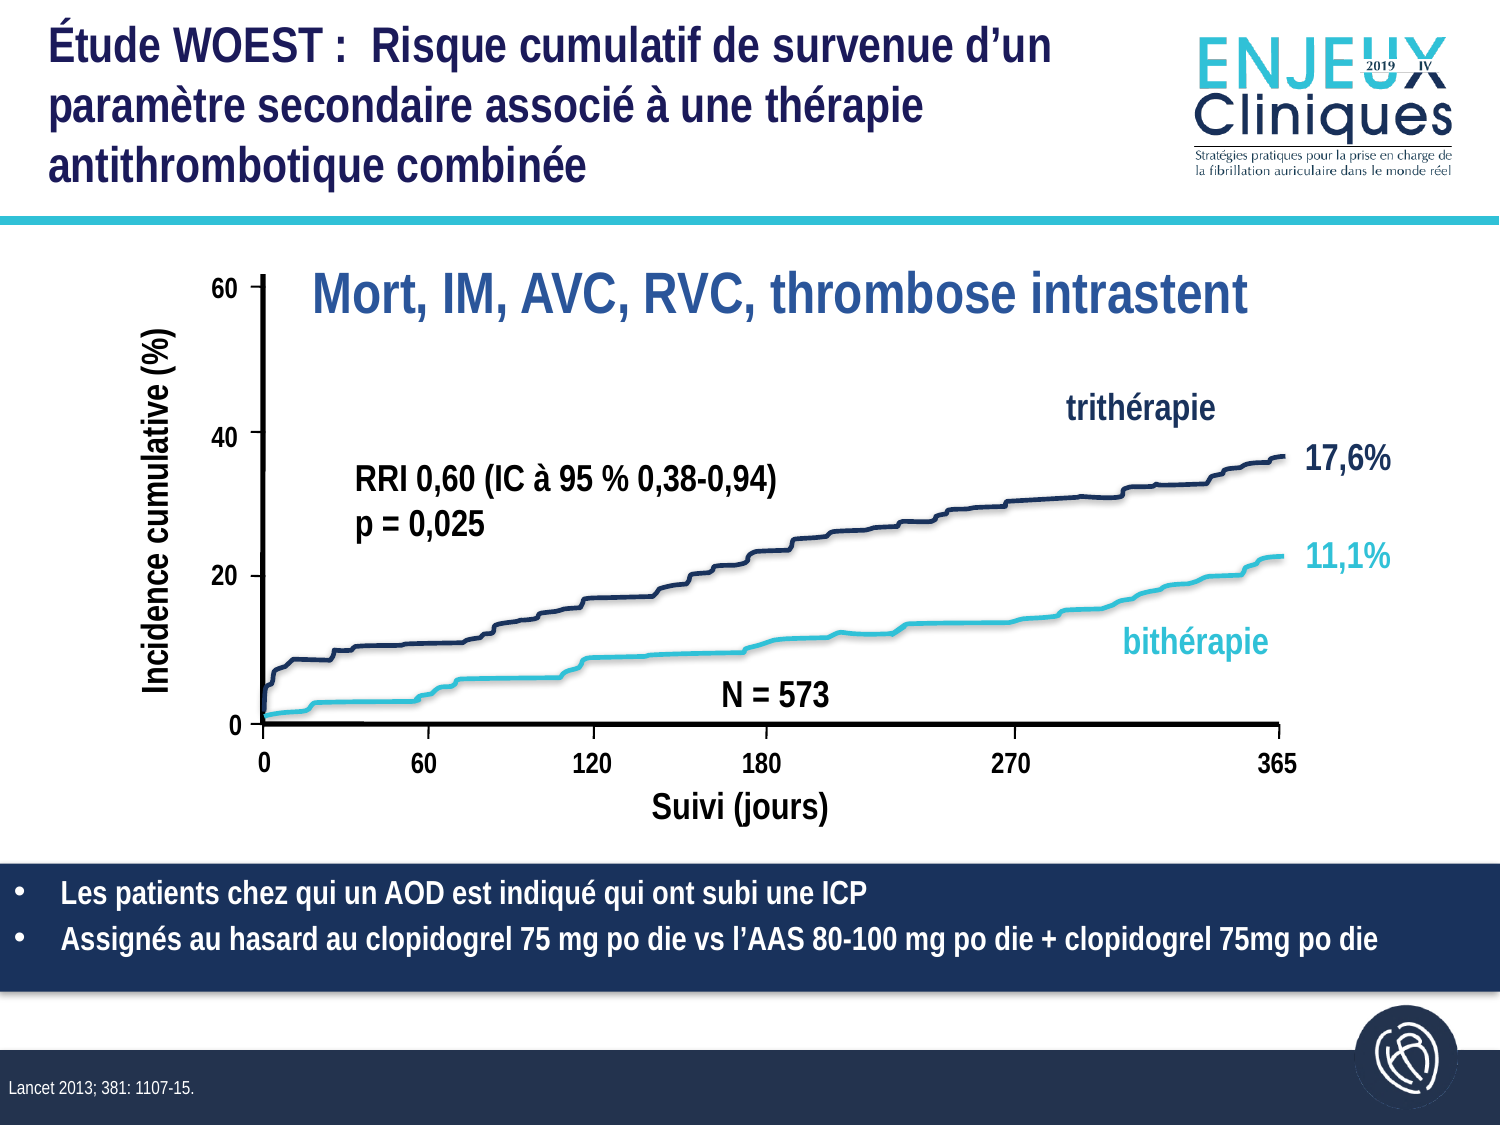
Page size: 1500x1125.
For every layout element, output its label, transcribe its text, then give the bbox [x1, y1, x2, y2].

text_box [0, 1049, 1500, 1125]
text_box Lancet 2013; 381: 1107-15. [6, 1055, 1066, 1122]
picture [1345, 998, 1464, 1116]
text_box Étude WOEST : Risque cumulatif de survenue d’un paramètre secondaire associé à une thérapie antithrombotique combinée [33, 5, 1136, 200]
picture [1188, 30, 1456, 183]
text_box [0, 247, 1500, 993]
